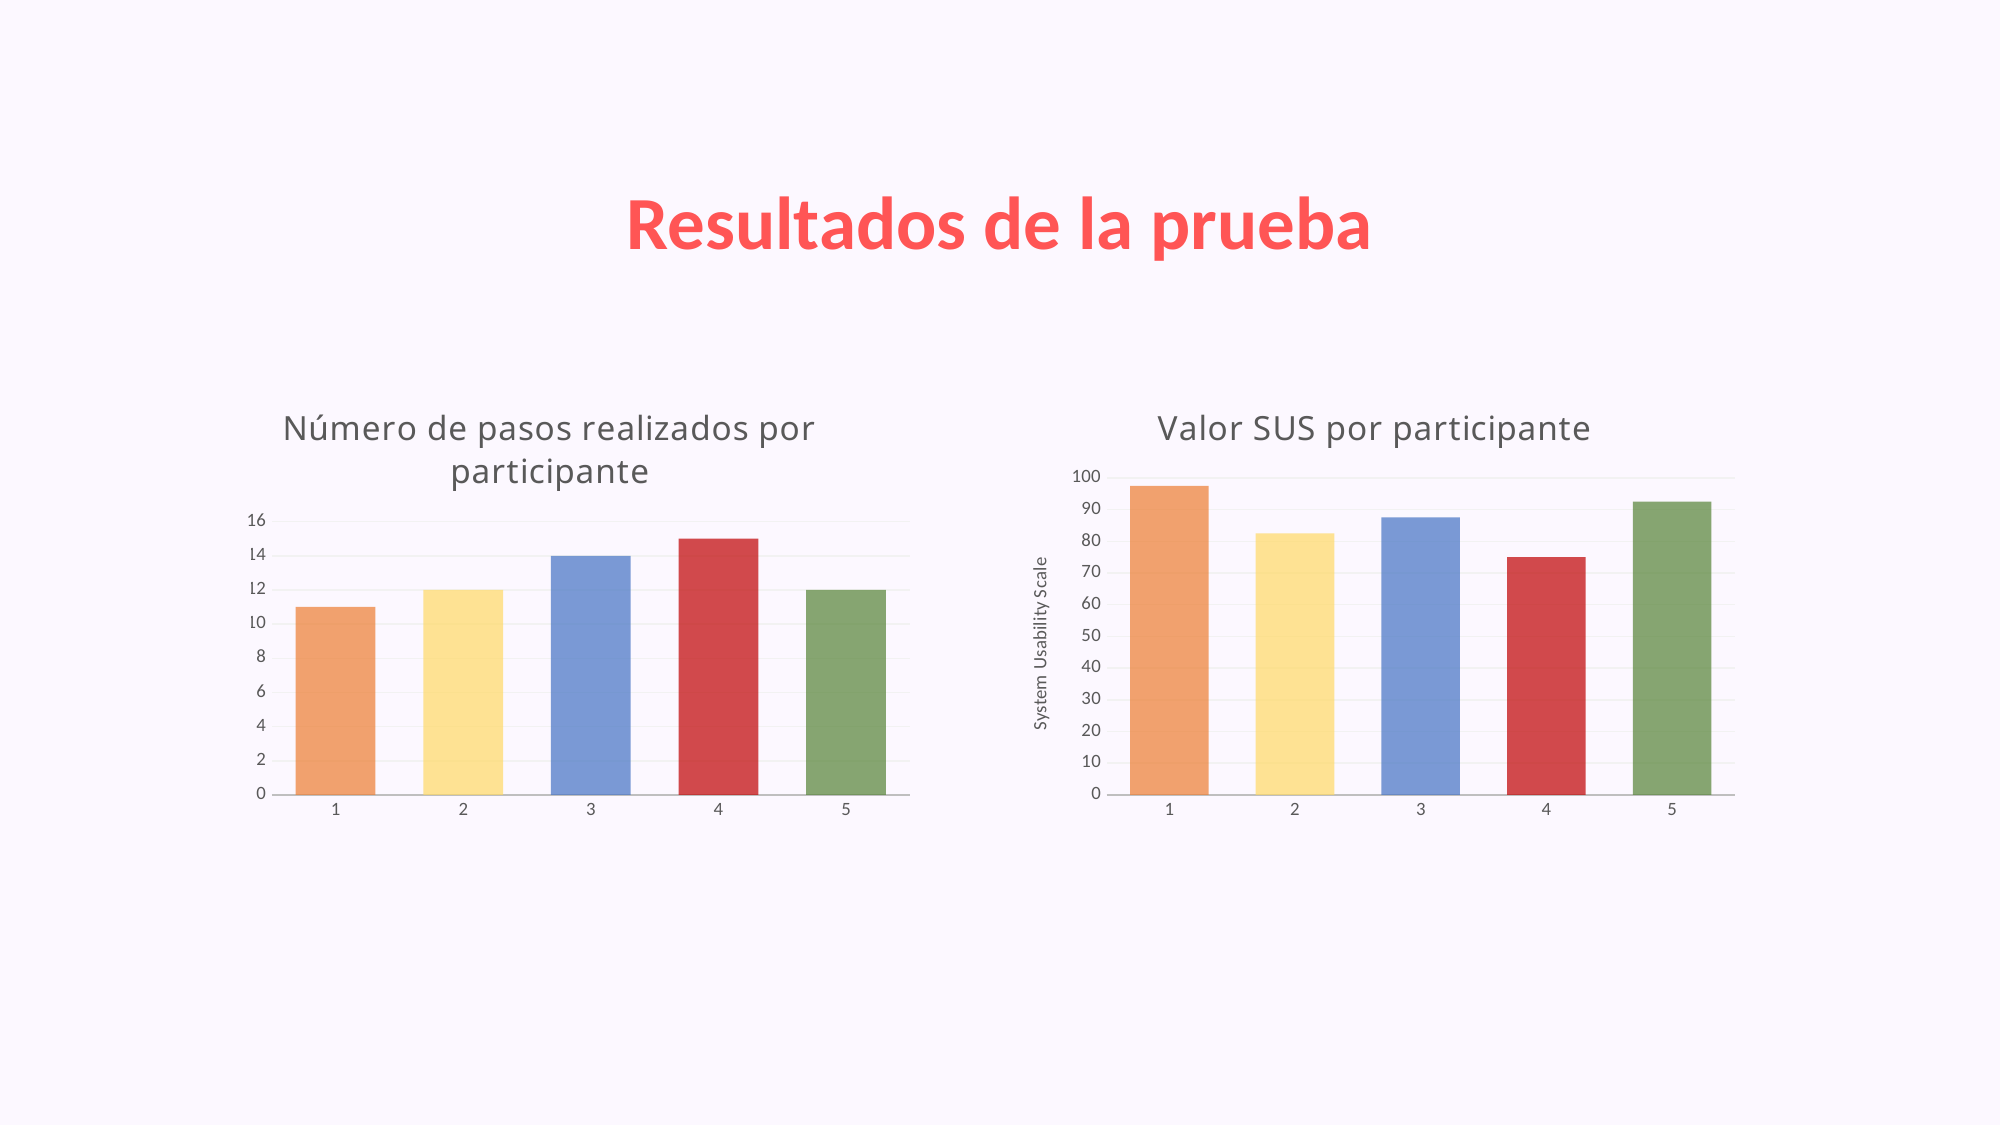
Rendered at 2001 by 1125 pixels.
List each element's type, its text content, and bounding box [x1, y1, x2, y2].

chart [999, 378, 1750, 829]
text_box Resultados de la prueba [611, 167, 1389, 273]
chart [174, 378, 925, 829]
